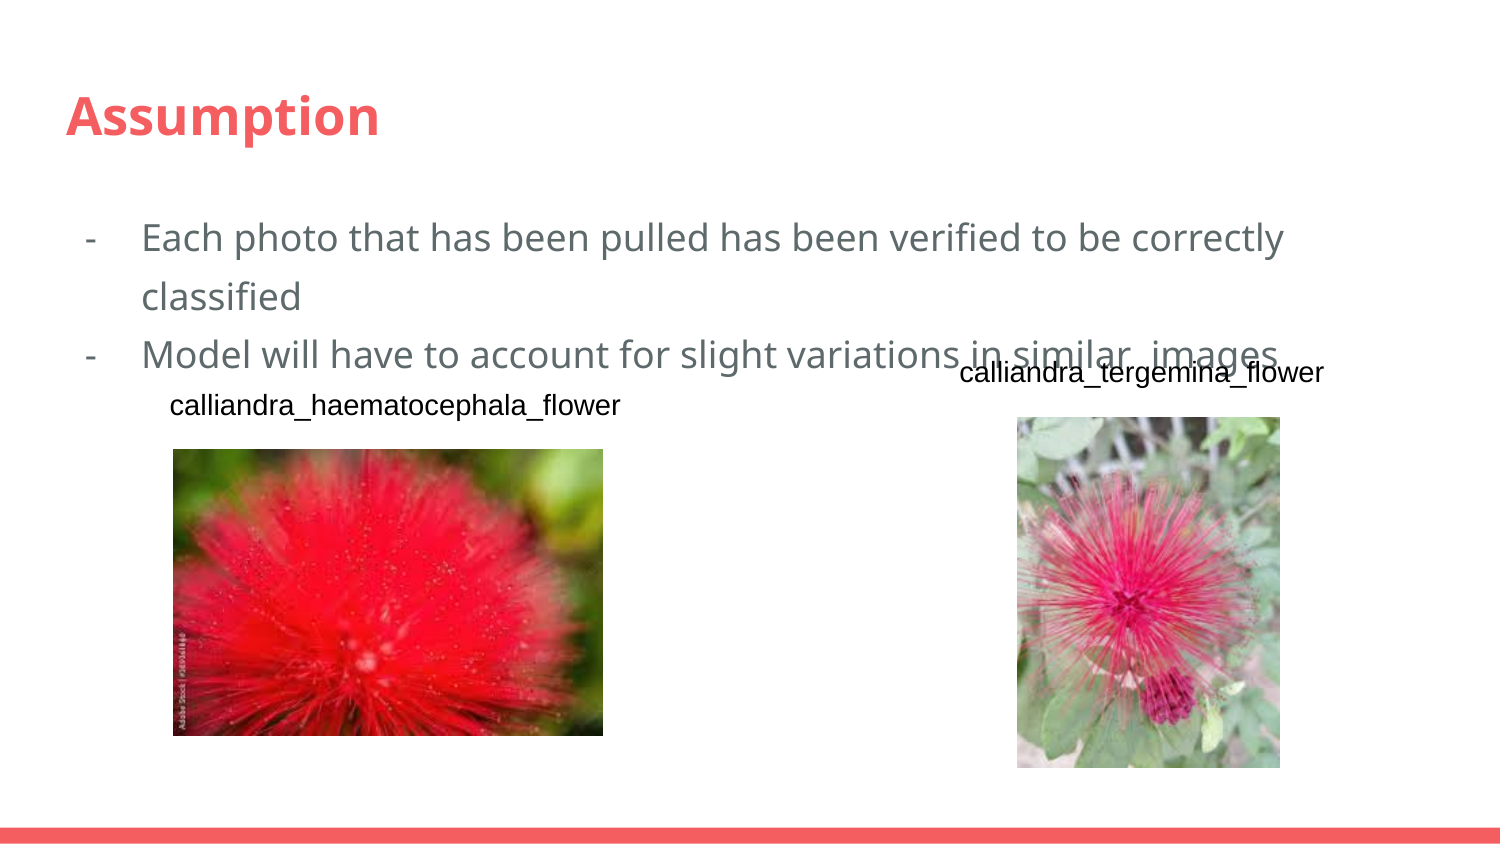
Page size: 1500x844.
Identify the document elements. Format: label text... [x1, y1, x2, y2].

text_box calliandra_tergemina_flower [944, 338, 1437, 403]
picture [172, 448, 604, 736]
text_box calliandra_haematocephala_flower [154, 371, 647, 437]
title Assumption [51, 64, 1449, 167]
picture [1017, 416, 1280, 768]
list Each photo that has been pulled has been verified to be correctly classified Model will have to account for slight variations in similar images [51, 189, 1449, 750]
